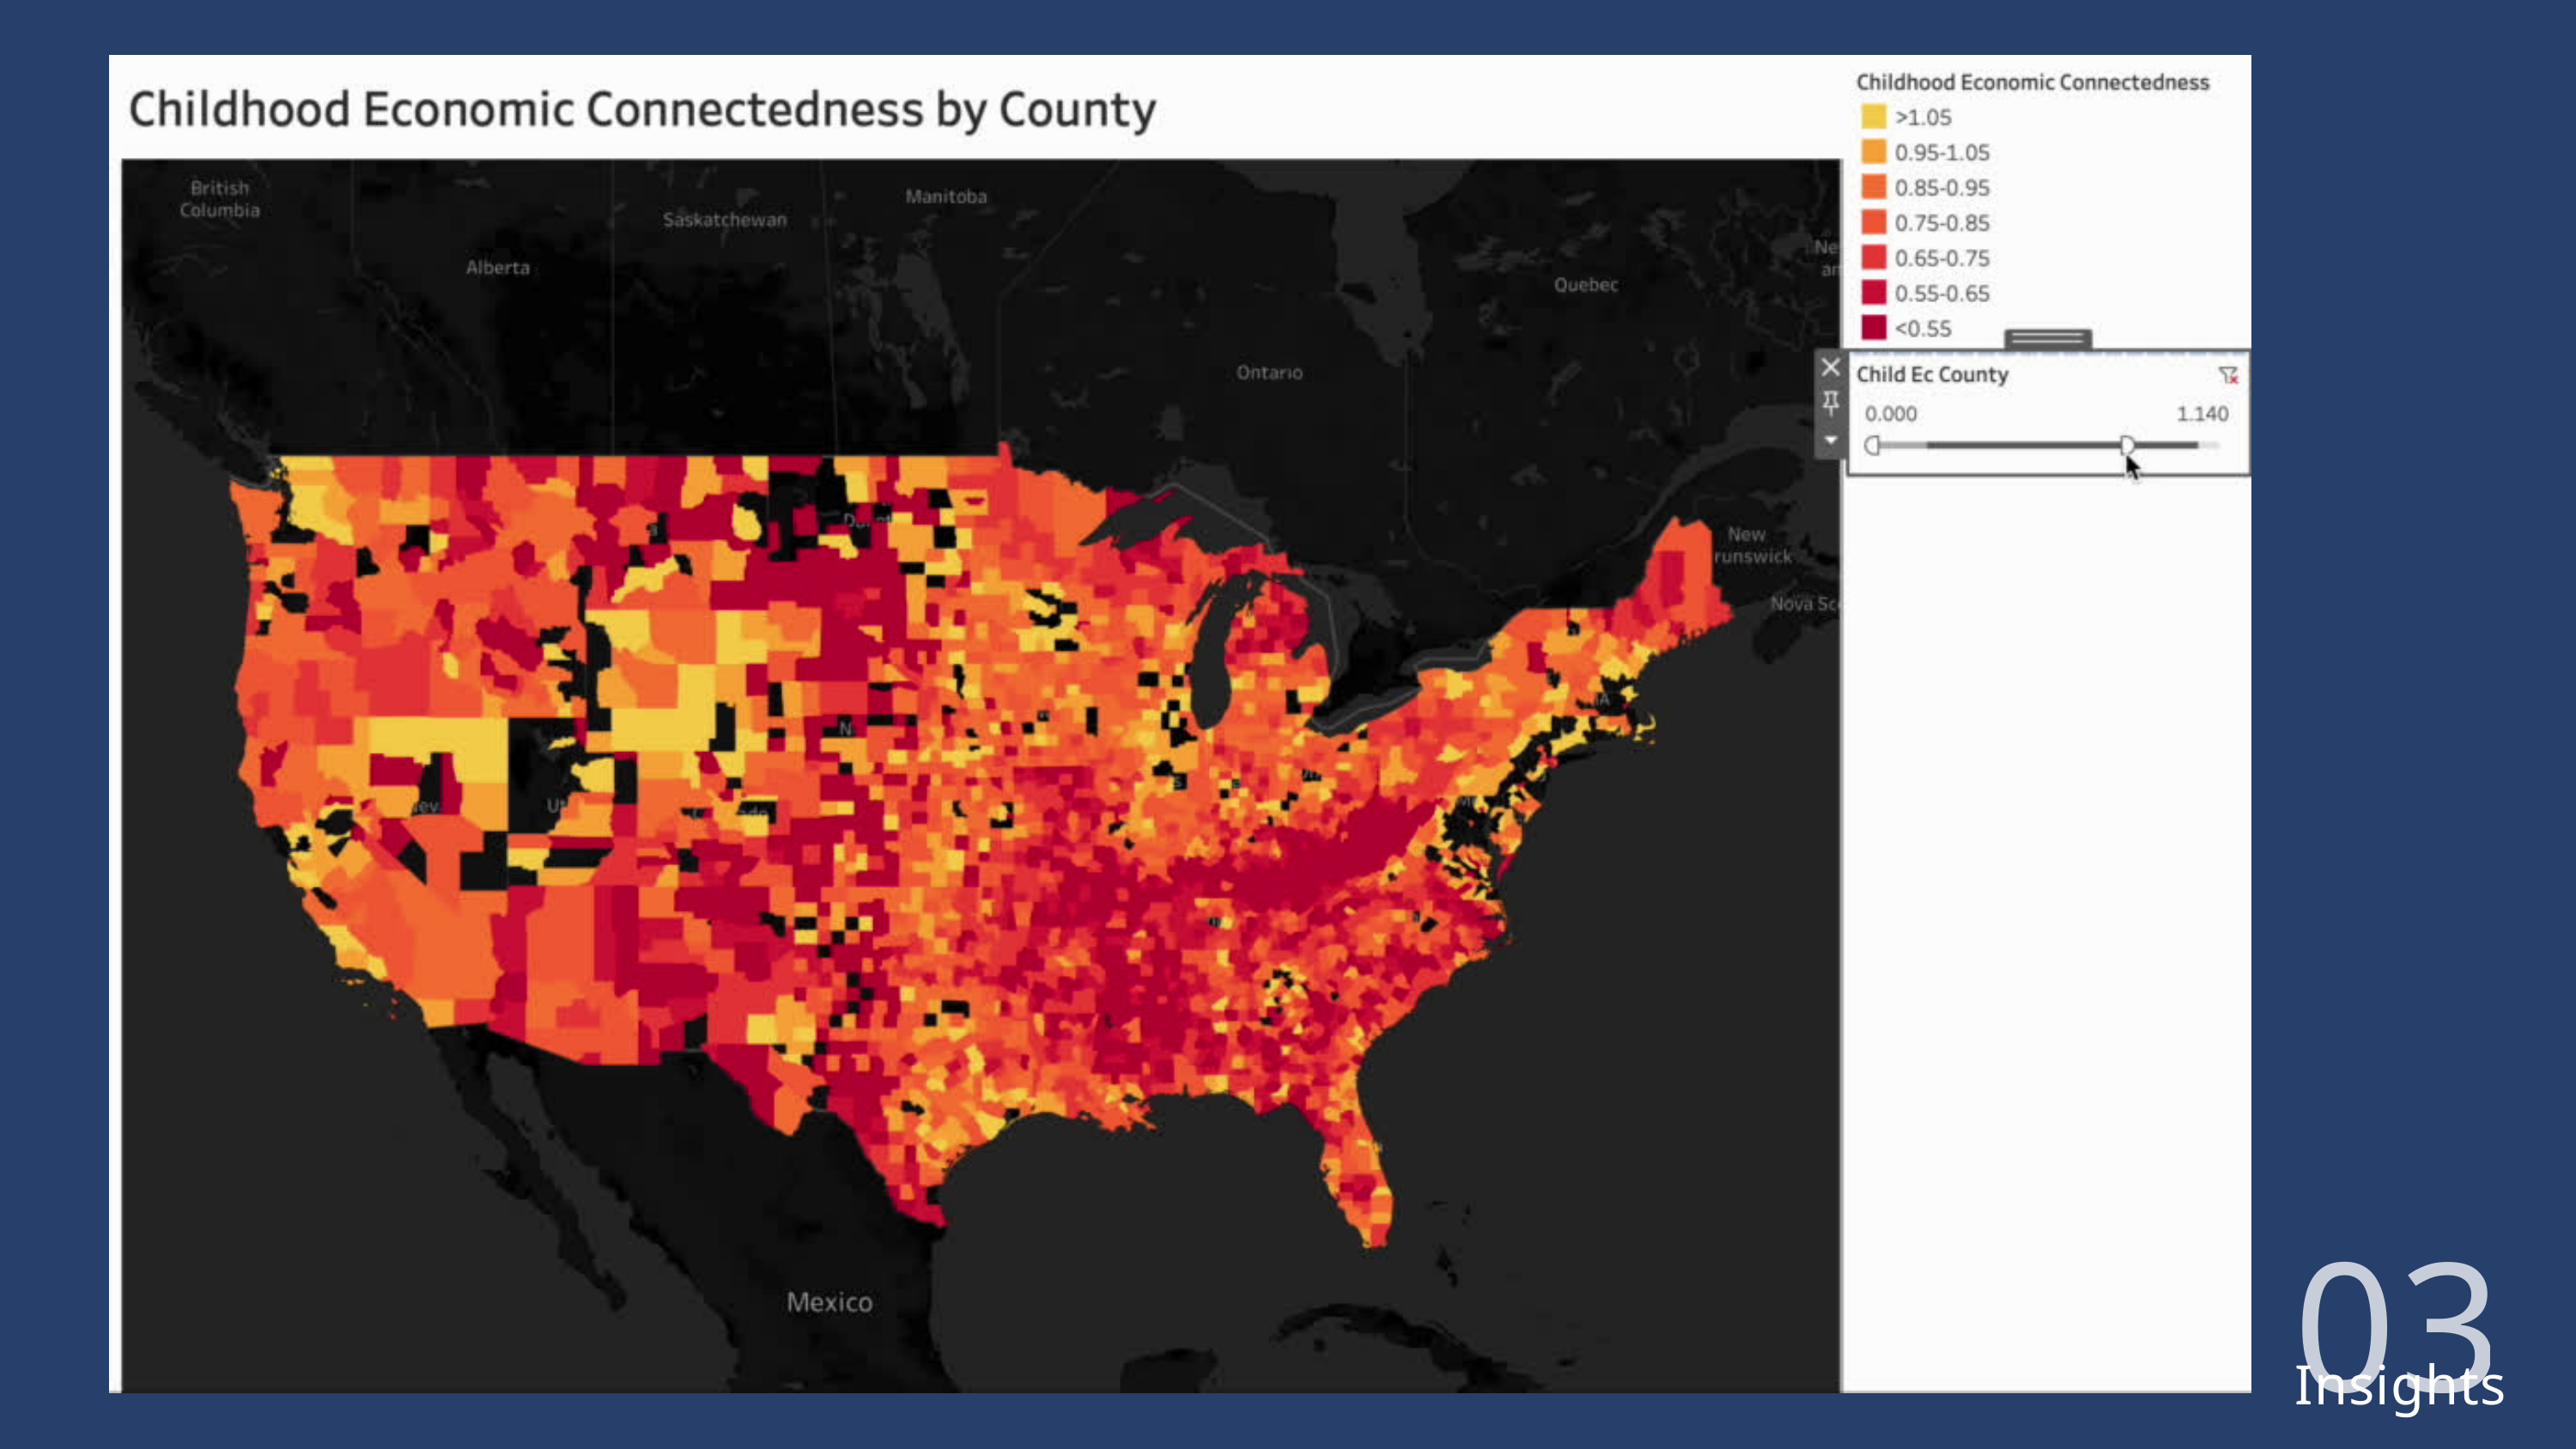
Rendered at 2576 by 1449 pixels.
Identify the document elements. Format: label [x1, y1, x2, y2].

text_box [2208, 1196, 2576, 1411]
text_box [107, 54, 2252, 1394]
